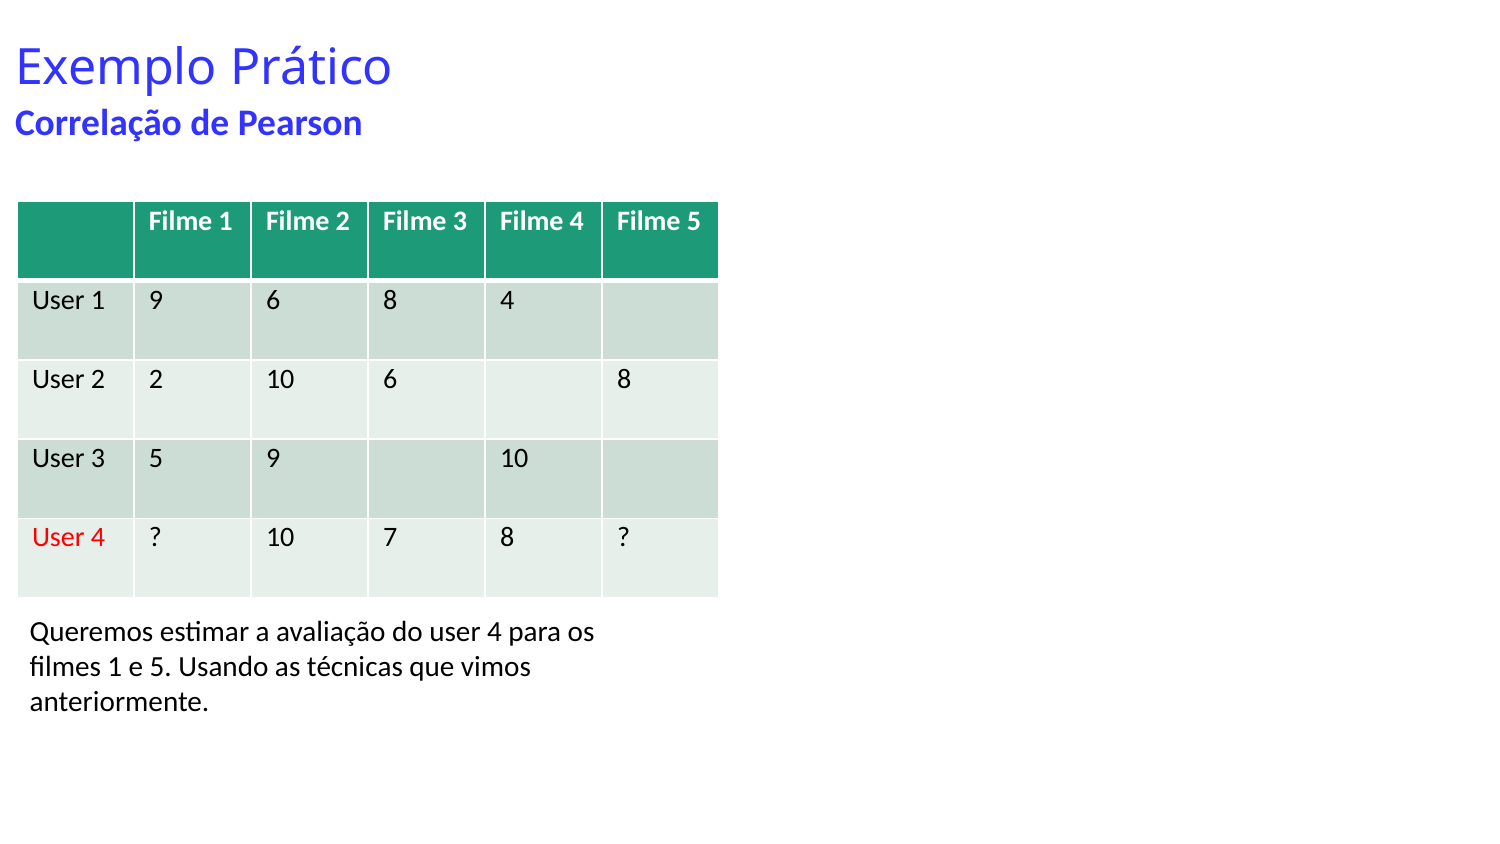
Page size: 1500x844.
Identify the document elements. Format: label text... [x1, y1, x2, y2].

table_header Filme 4 [486, 202, 601, 278]
table_header Filme 3 [369, 202, 484, 278]
table_cell [603, 283, 718, 359]
table_cell 9 [252, 440, 367, 518]
table_cell 6 [252, 283, 367, 359]
table_cell ? [135, 519, 250, 597]
table_cell 10 [252, 519, 367, 597]
table_cell User 1 [18, 283, 133, 359]
table_cell User 2 [18, 361, 133, 438]
table_cell ? [603, 519, 718, 597]
table_cell [603, 440, 718, 518]
table_header Filme 2 [252, 202, 367, 278]
table_cell [369, 440, 484, 518]
table_cell 7 [369, 519, 484, 597]
table_cell 10 [486, 440, 601, 518]
table_cell 5 [135, 440, 250, 518]
table_cell User 3 [18, 440, 133, 518]
table_cell [486, 361, 601, 438]
list Correlação de Pearson [0, 50, 635, 152]
table_cell User 4 [18, 519, 133, 597]
table_cell 8 [603, 361, 718, 438]
table_header Filme 5 [603, 202, 718, 278]
text_box Queremos estimar a avaliação do user 4 para os filmes 1 e 5. Usando as técnicas que vimos anteriormente. [14, 604, 680, 725]
table_header Filme 1 [135, 202, 250, 278]
title Exemplo Prático [0, 0, 1277, 138]
table_cell 2 [135, 361, 250, 438]
table_cell 9 [135, 283, 250, 359]
table_header [18, 202, 133, 278]
table_cell 8 [486, 519, 601, 597]
table_cell 8 [369, 283, 484, 359]
table_cell 6 [369, 361, 484, 438]
table_cell 10 [252, 361, 367, 438]
table_cell 4 [486, 283, 601, 359]
